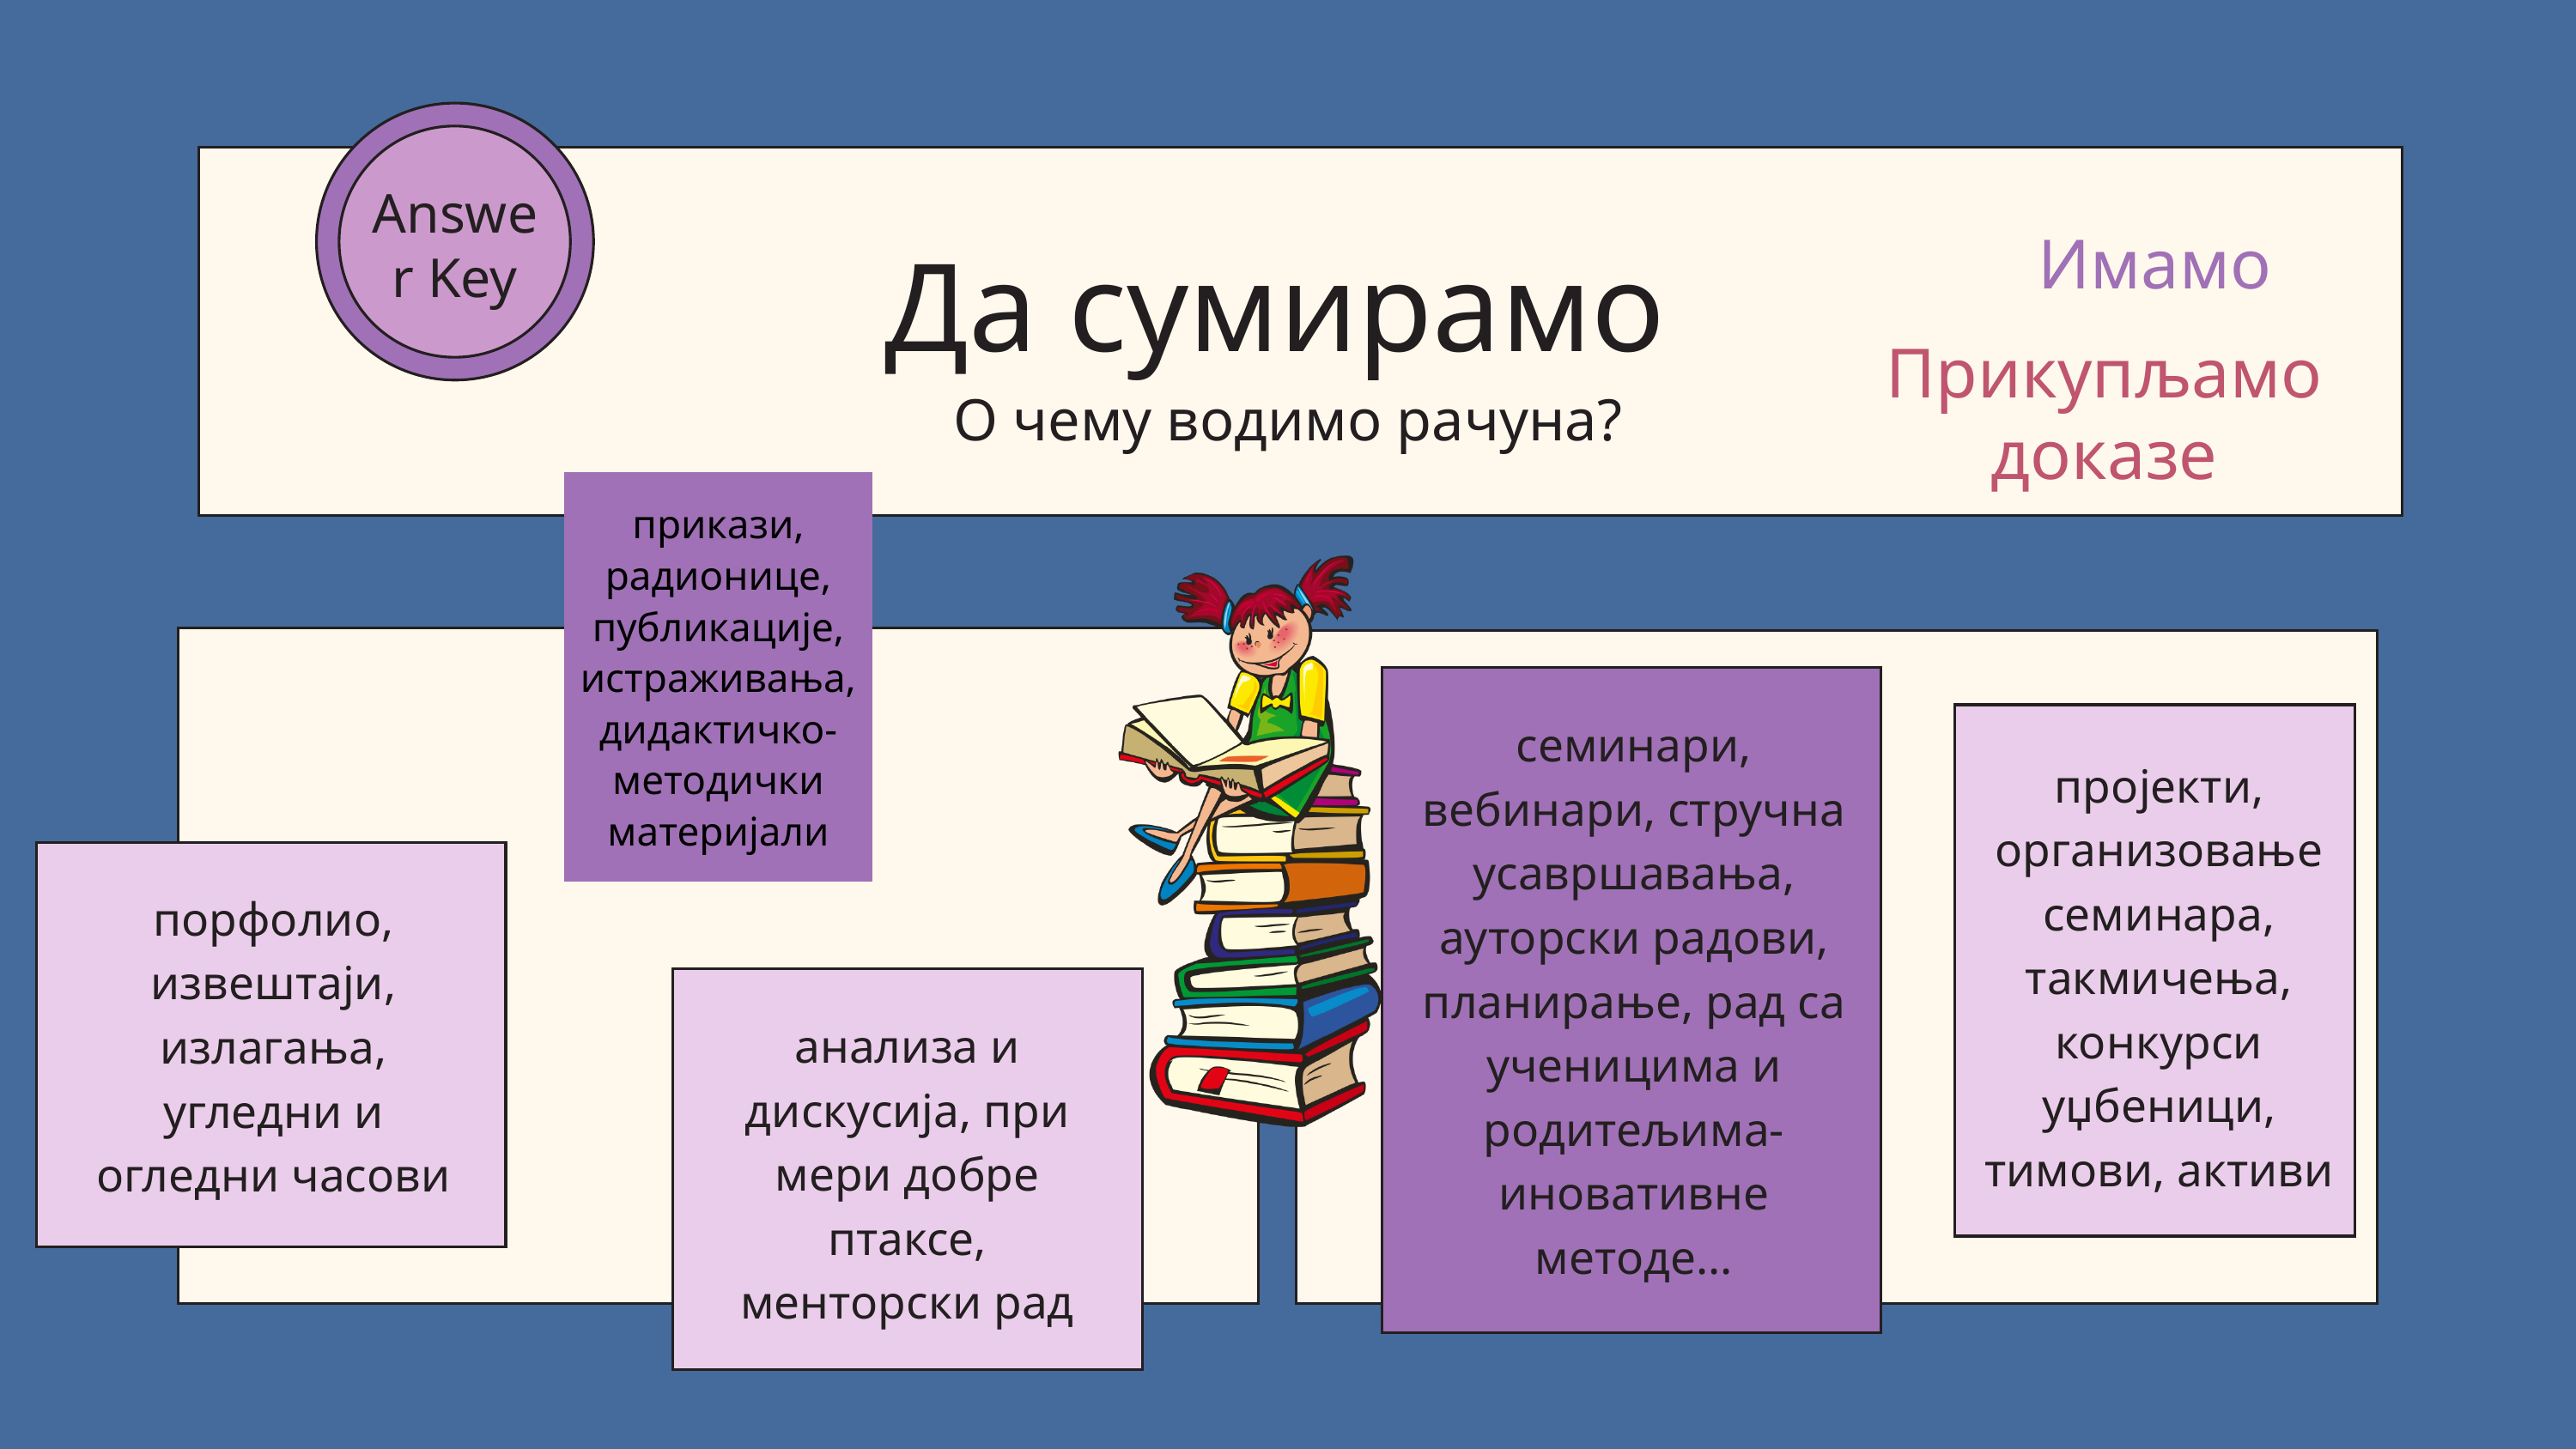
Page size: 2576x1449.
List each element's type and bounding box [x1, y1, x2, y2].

text_box [563, 471, 873, 882]
text_box [1953, 704, 2356, 1237]
text_box [1381, 667, 1881, 1333]
text_box [316, 102, 594, 380]
text_box [177, 627, 1260, 1304]
text_box [1118, 553, 1391, 1133]
text_box [671, 967, 1143, 1370]
text_box [1296, 629, 2378, 1304]
text_box [36, 842, 507, 1247]
text_box [198, 147, 2403, 516]
